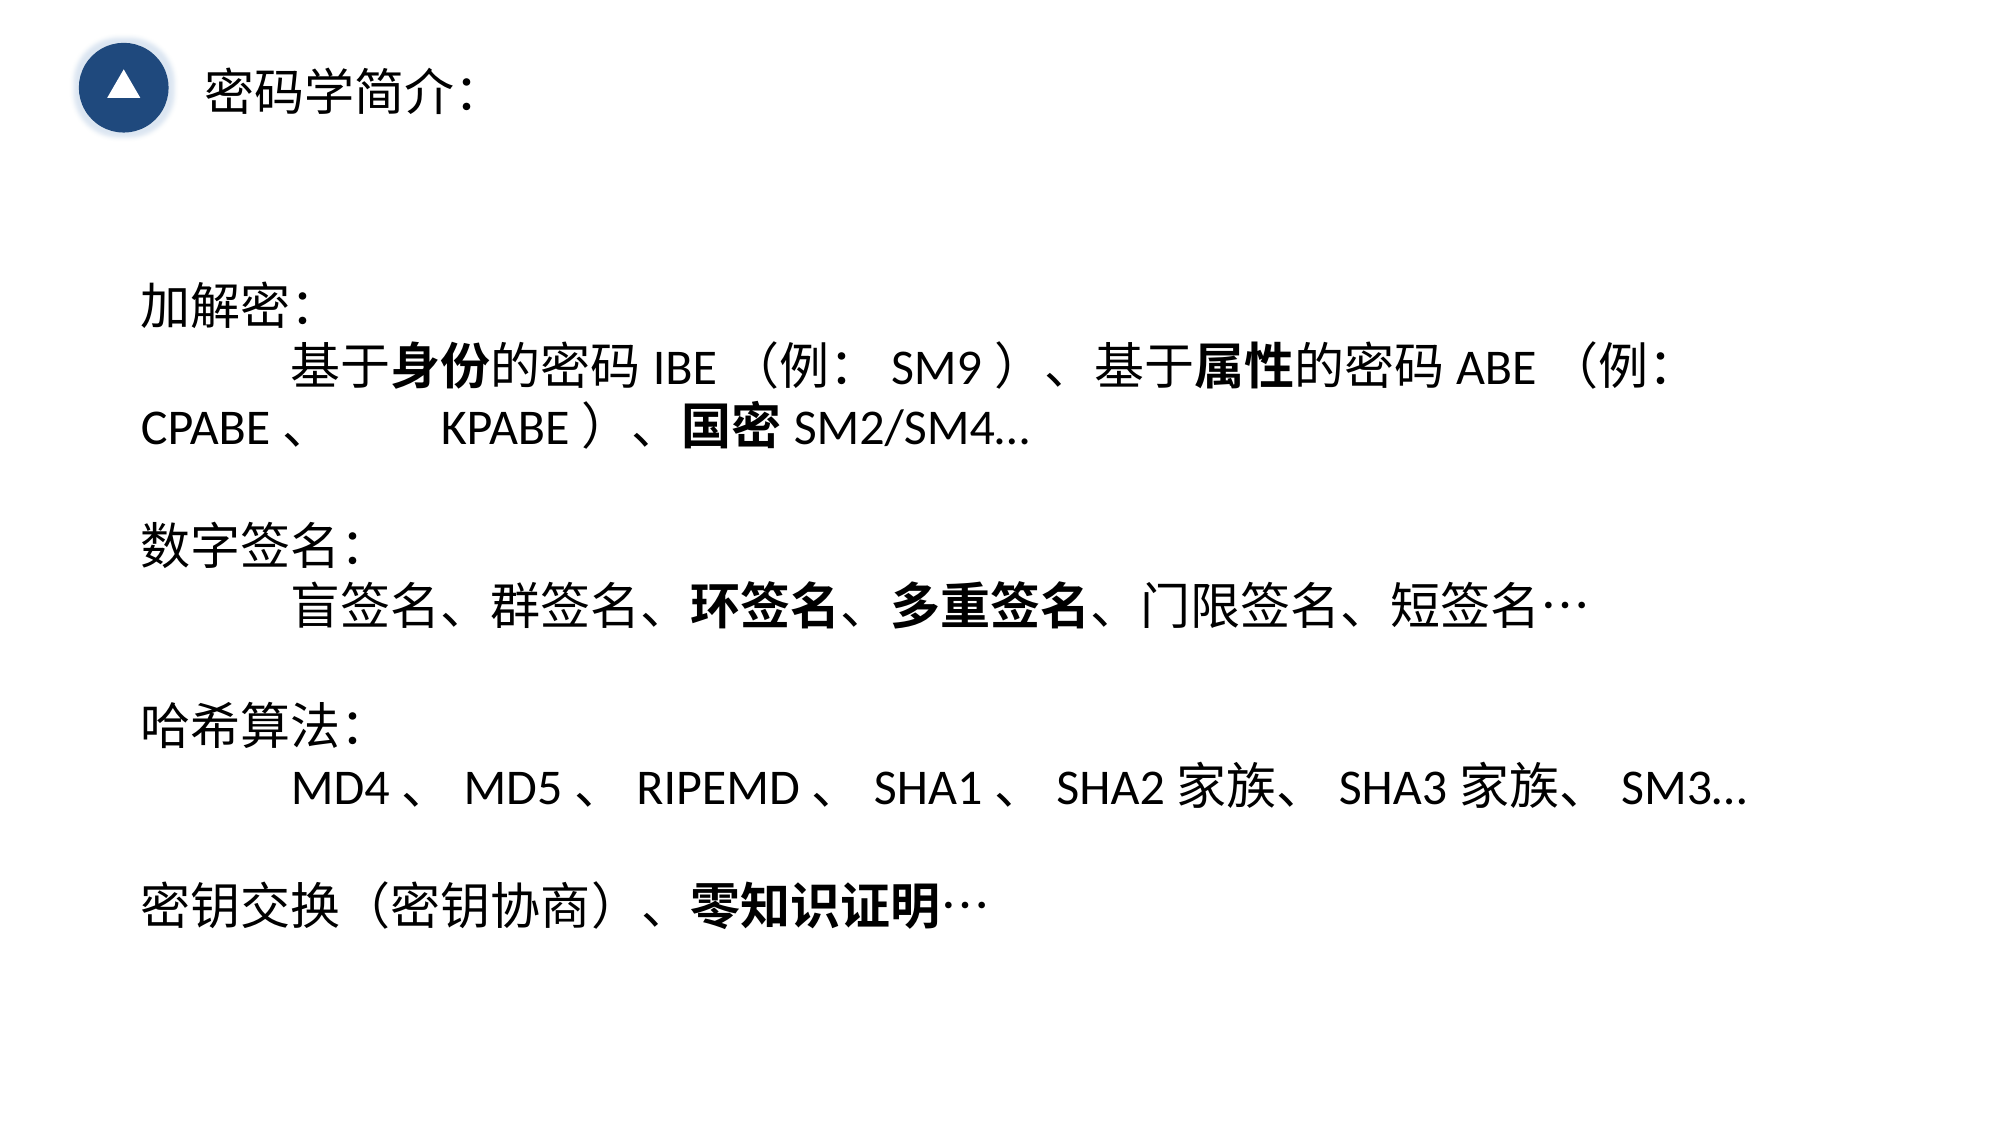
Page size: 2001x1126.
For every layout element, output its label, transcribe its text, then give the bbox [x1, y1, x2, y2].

text_box 加解密： 基于身份的密码IBE（例：SM9）、基于属性的密码ABE（例：CPABE、 KPABE）、国密SM2/SM4… 数字签名： 盲签名、群签名、环签名、多重签名、门限签名、短签名… 哈希算法： MD4、MD5、RIPEMD、SHA1、SHA2家族、SHA3家族、SM3… 密钥交换（密钥协商）、零知识证明… [126, 267, 1851, 1002]
text_box 密码学简介： [196, 39, 1685, 128]
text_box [78, 42, 169, 133]
